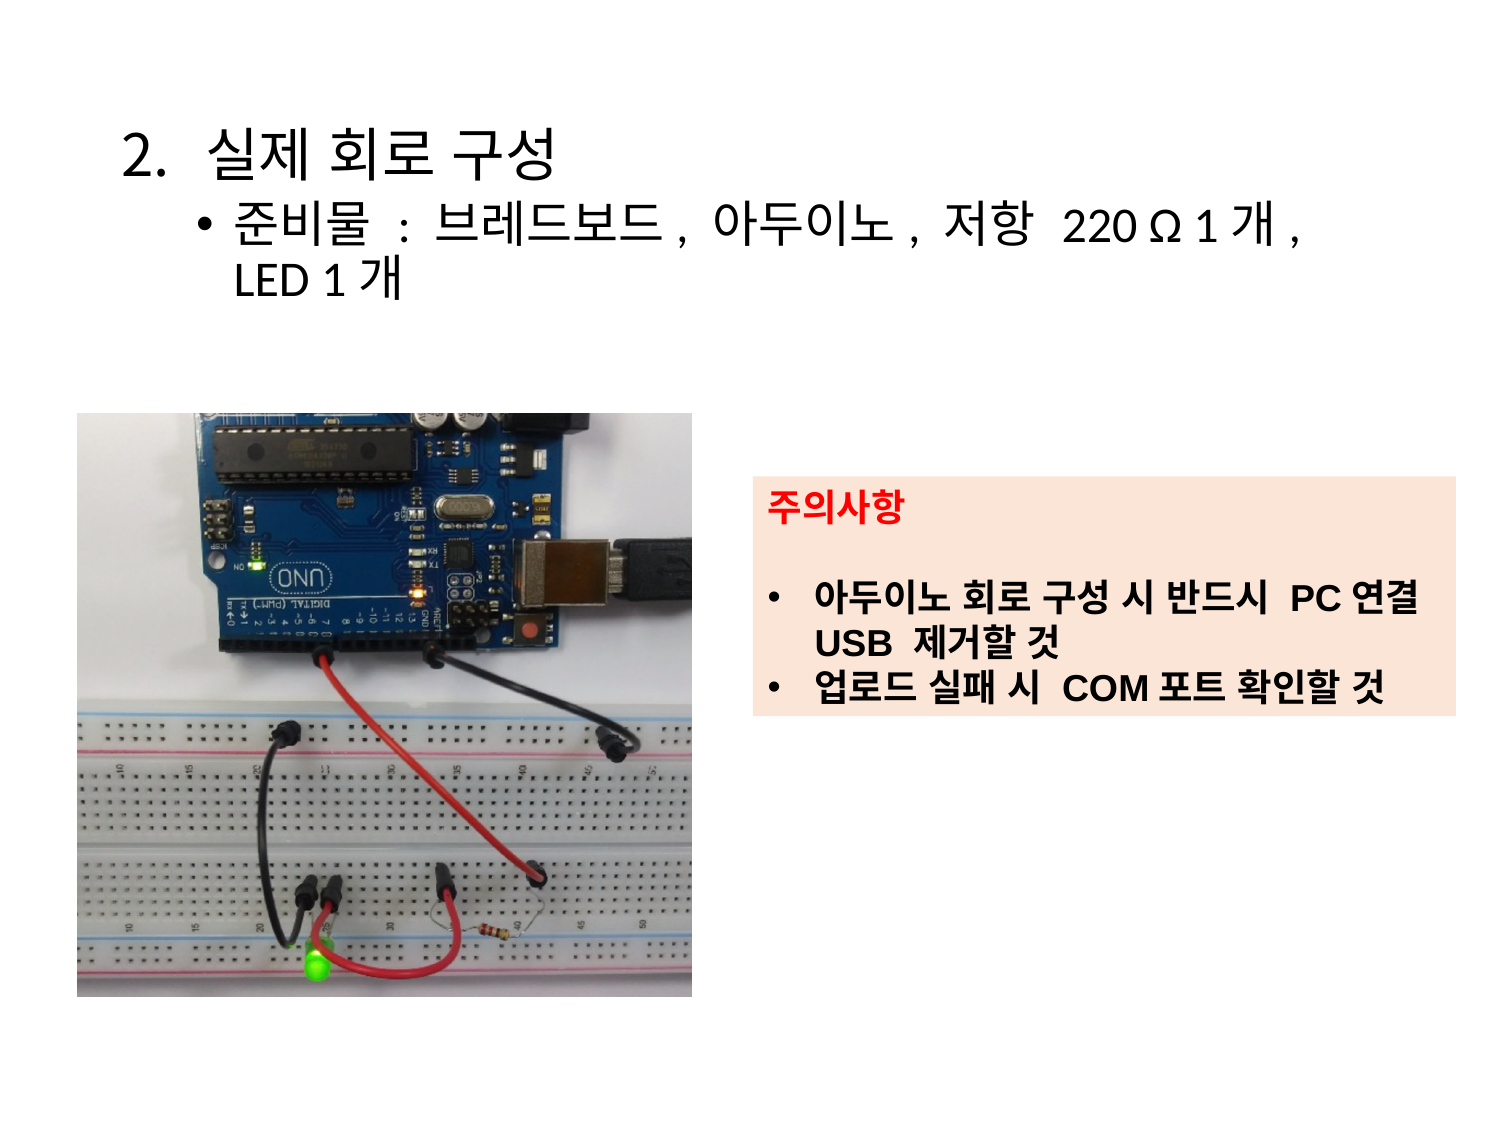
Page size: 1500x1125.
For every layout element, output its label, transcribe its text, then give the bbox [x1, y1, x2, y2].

picture [77, 413, 692, 997]
text_box 주의사항 아두이노 회로 구성 시 반드시 PC연결 USB 제거할 것 업로드 실패 시 COM포트 확인할 것 [752, 476, 1456, 717]
list 실제 회로 구성 준비물 : 브레드보드, 아두이노, 저항 220 Ω 1개, LED 1개 [106, 118, 1400, 322]
